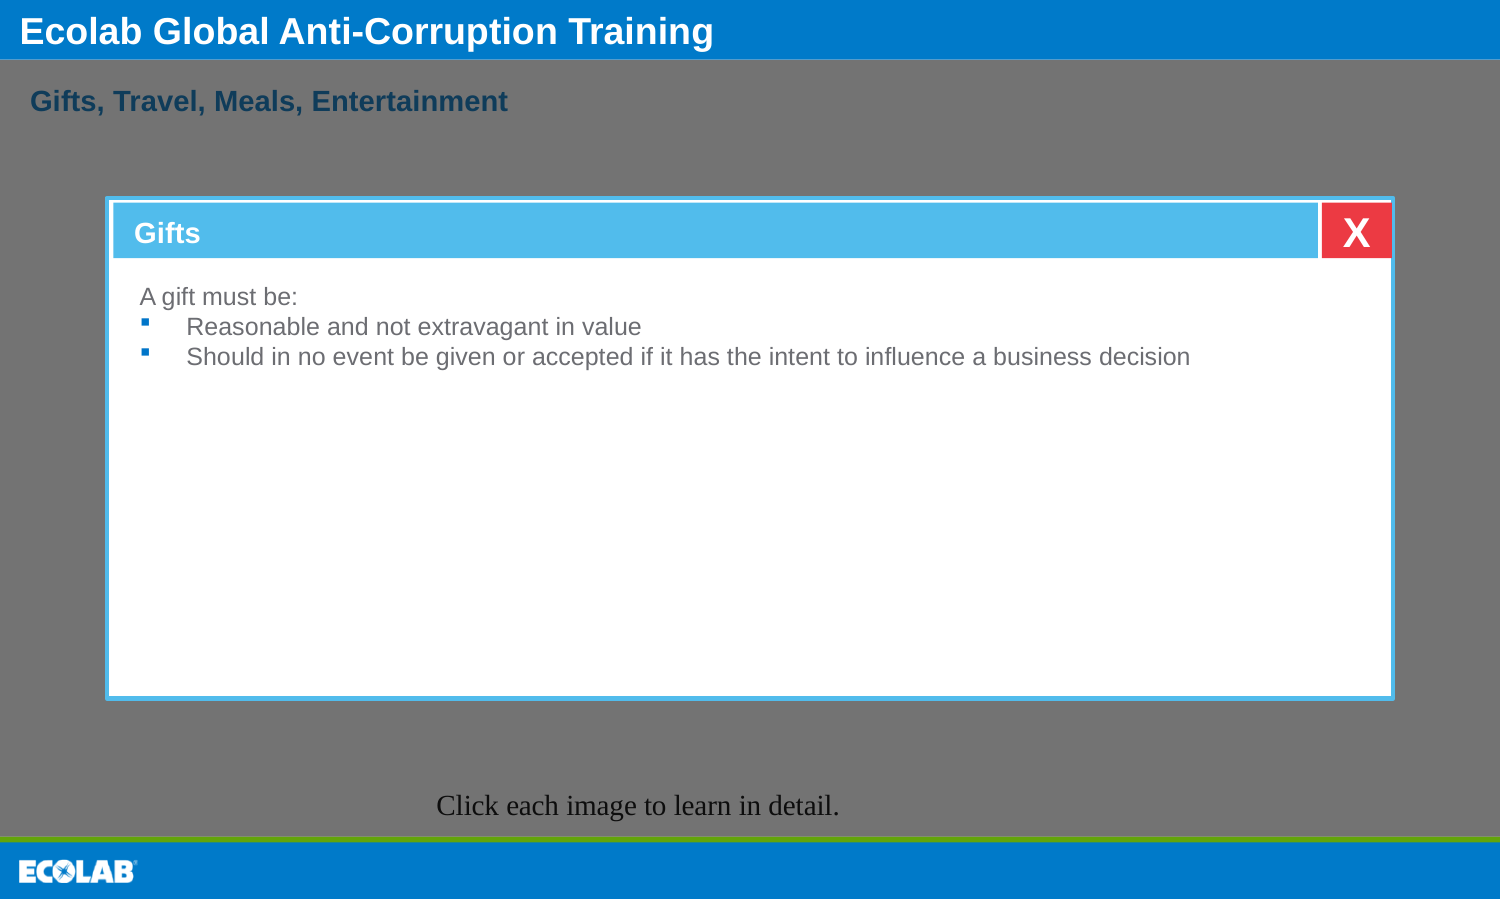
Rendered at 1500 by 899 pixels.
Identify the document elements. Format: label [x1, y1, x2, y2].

picture [12, 854, 143, 889]
text_box [0, 59, 1500, 837]
